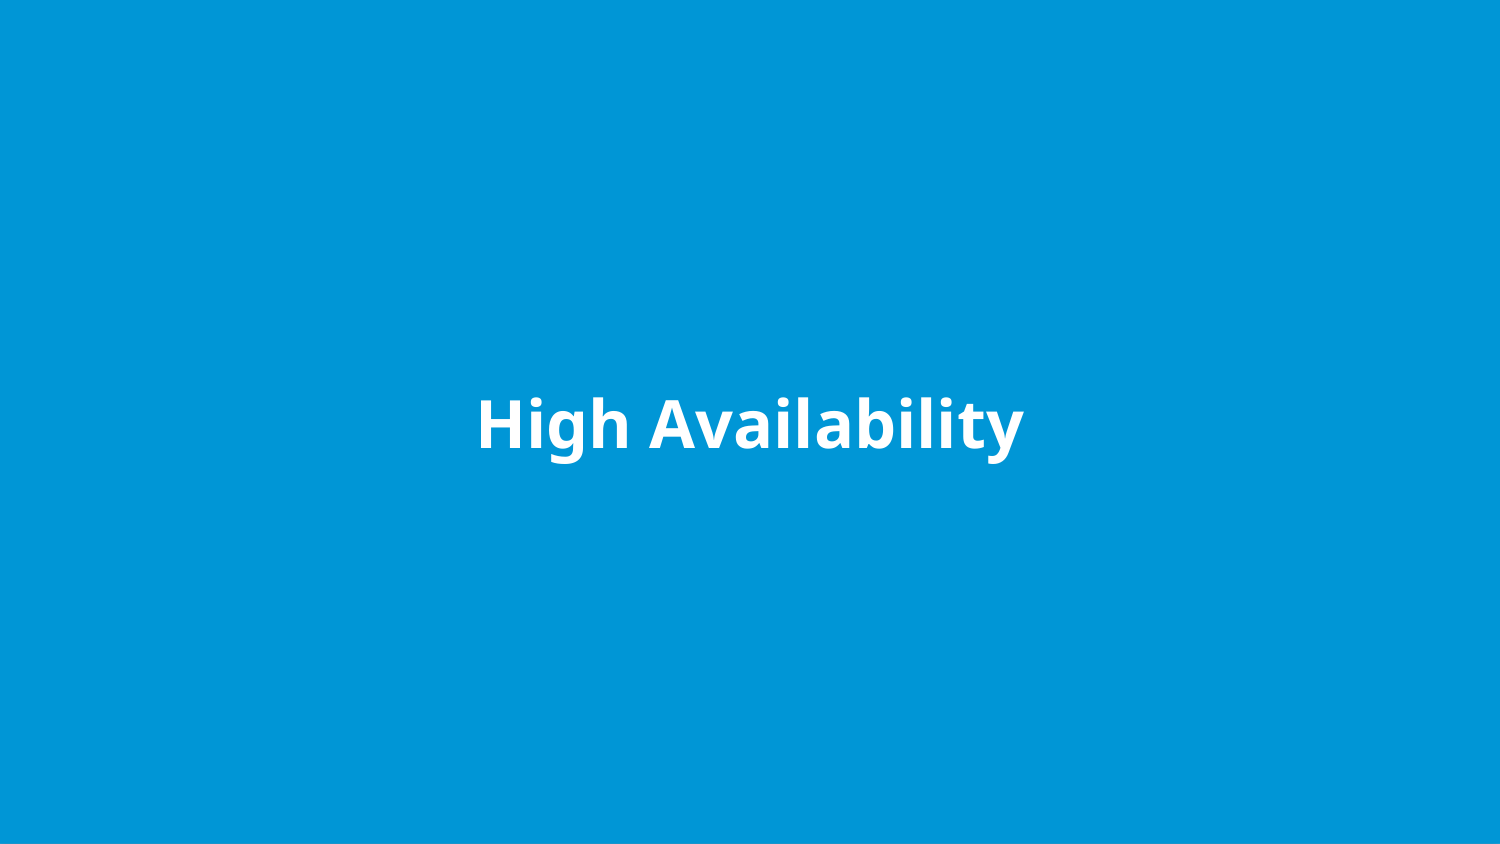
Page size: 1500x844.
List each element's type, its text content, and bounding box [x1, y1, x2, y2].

text_box High Availability [0, 0, 1500, 844]
